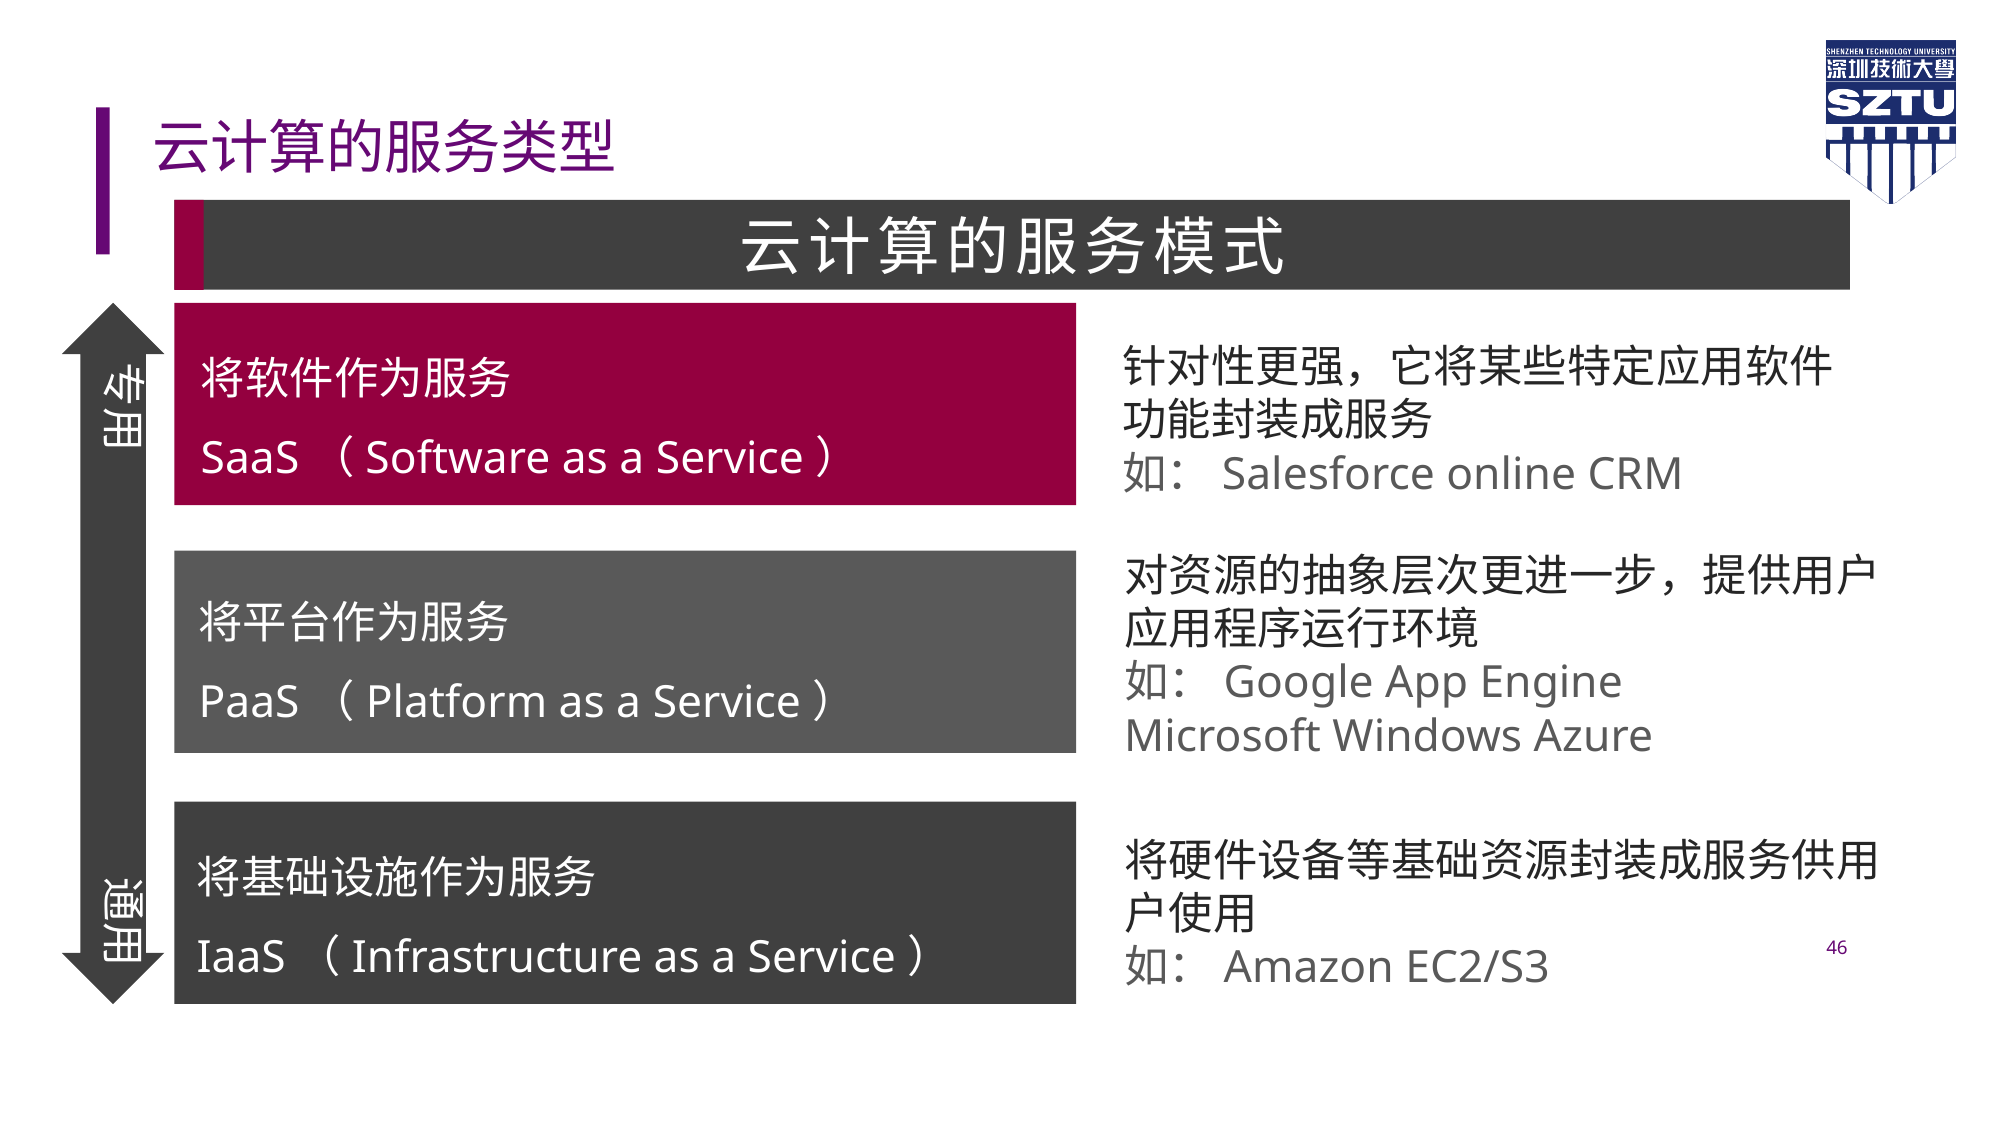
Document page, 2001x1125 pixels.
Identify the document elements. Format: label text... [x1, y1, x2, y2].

text_box [172, 549, 1078, 755]
text_box 针对性更强，它将某些特定应用软件功能封装成服务 如：Salesforce online CRM [1107, 330, 1894, 506]
text_box 对资源的抽象层次更进一步，提供用户应用程序运行环境 如：Google App Engine Microsoft Windows Azure [1109, 539, 1911, 768]
text_box 将硬件设备等基础资源封装成服务供用户使用 如：Amazon EC2/S3 [1109, 824, 1911, 1000]
text_box [160, 950, 167, 960]
text_box 将基础设施作为服务 IaaS（Infrastructure as a Service） [181, 815, 967, 989]
text_box 通用 [75, 862, 160, 968]
title 云计算的服务类型 [137, 97, 1863, 264]
text_box [172, 301, 1078, 507]
text_box 将软件作为服务 SaaS（Software as a Service） [185, 316, 875, 490]
picture [1803, 34, 1979, 210]
text_box [60, 301, 167, 356]
text_box 将平台作为服务 PaaS（Platform as a Service） [183, 560, 872, 734]
text_box [78, 454, 148, 862]
text_box [172, 800, 1078, 1006]
text_box 专用 [75, 348, 160, 454]
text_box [173, 199, 1851, 291]
text_box [60, 950, 152, 1006]
slide_number 46 [1665, 918, 1863, 979]
